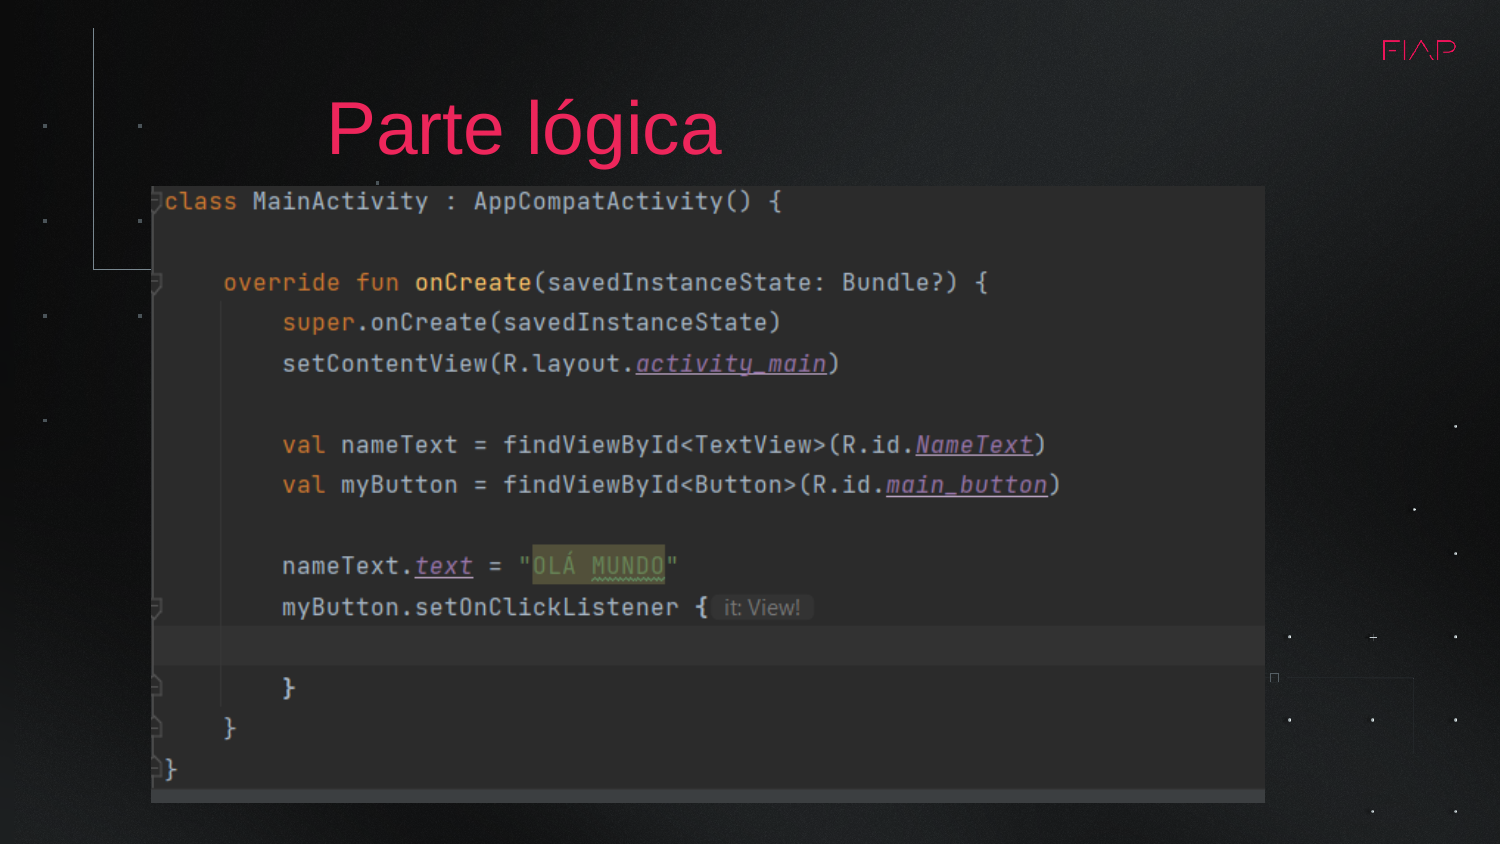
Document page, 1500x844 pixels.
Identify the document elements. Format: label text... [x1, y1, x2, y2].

text_box Parte lógica [383, 72, 1126, 177]
picture [0, 0, 1500, 844]
